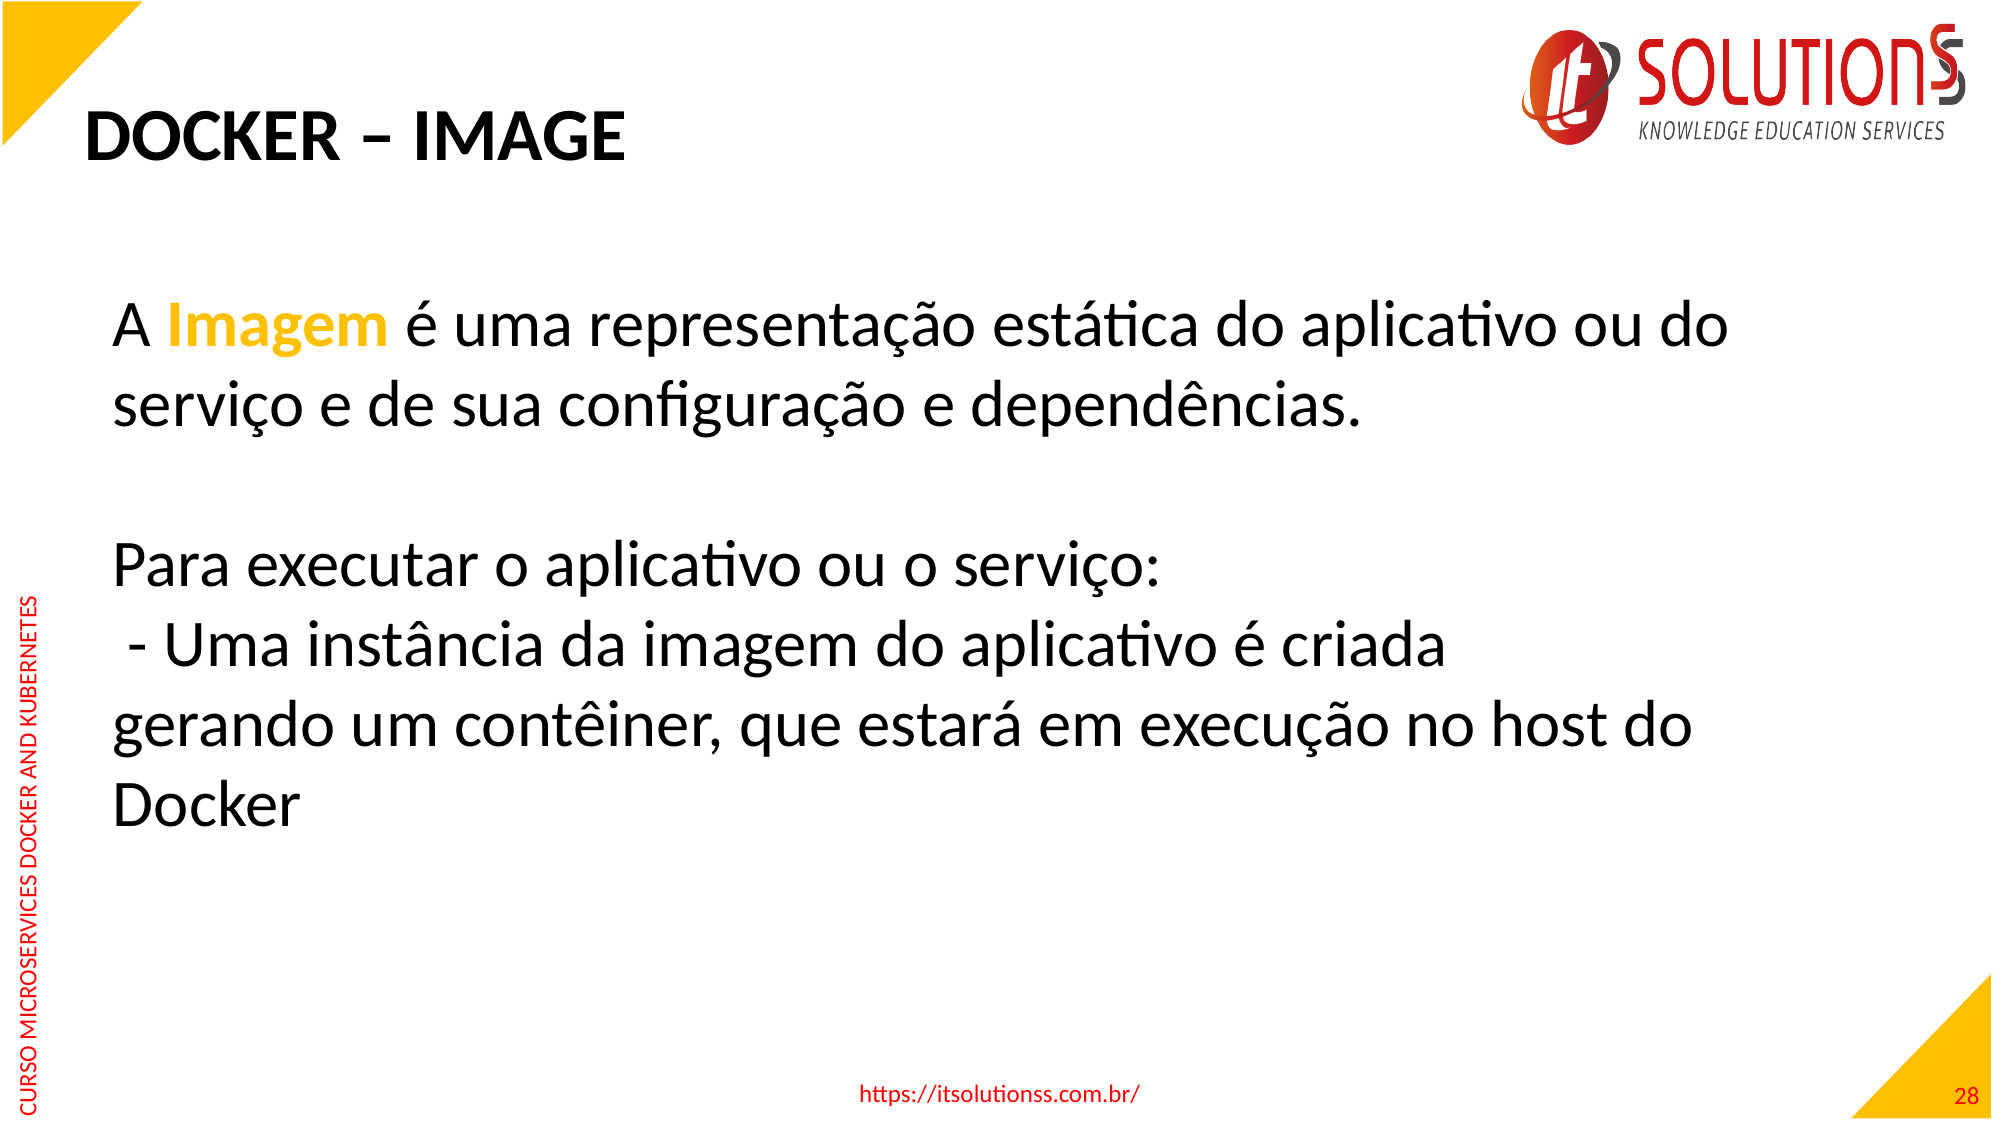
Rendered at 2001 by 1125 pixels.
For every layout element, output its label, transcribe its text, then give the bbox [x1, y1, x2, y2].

footer https://itsolutionss.com.br/ [662, 1062, 1338, 1123]
text_box DOCKER – IMAGE [69, 77, 1338, 183]
picture [1518, 22, 1969, 146]
slide_number 28 [1544, 1065, 1995, 1125]
text_box A Imagem é uma representação estática do aplicativo ou do serviço e de sua configuração e dependências. Para executar o aplicativo ou o serviço: - Uma instância da imagem do aplicativo é criada gerando um contêiner, que estará em execução no host do Docker [98, 272, 1902, 847]
